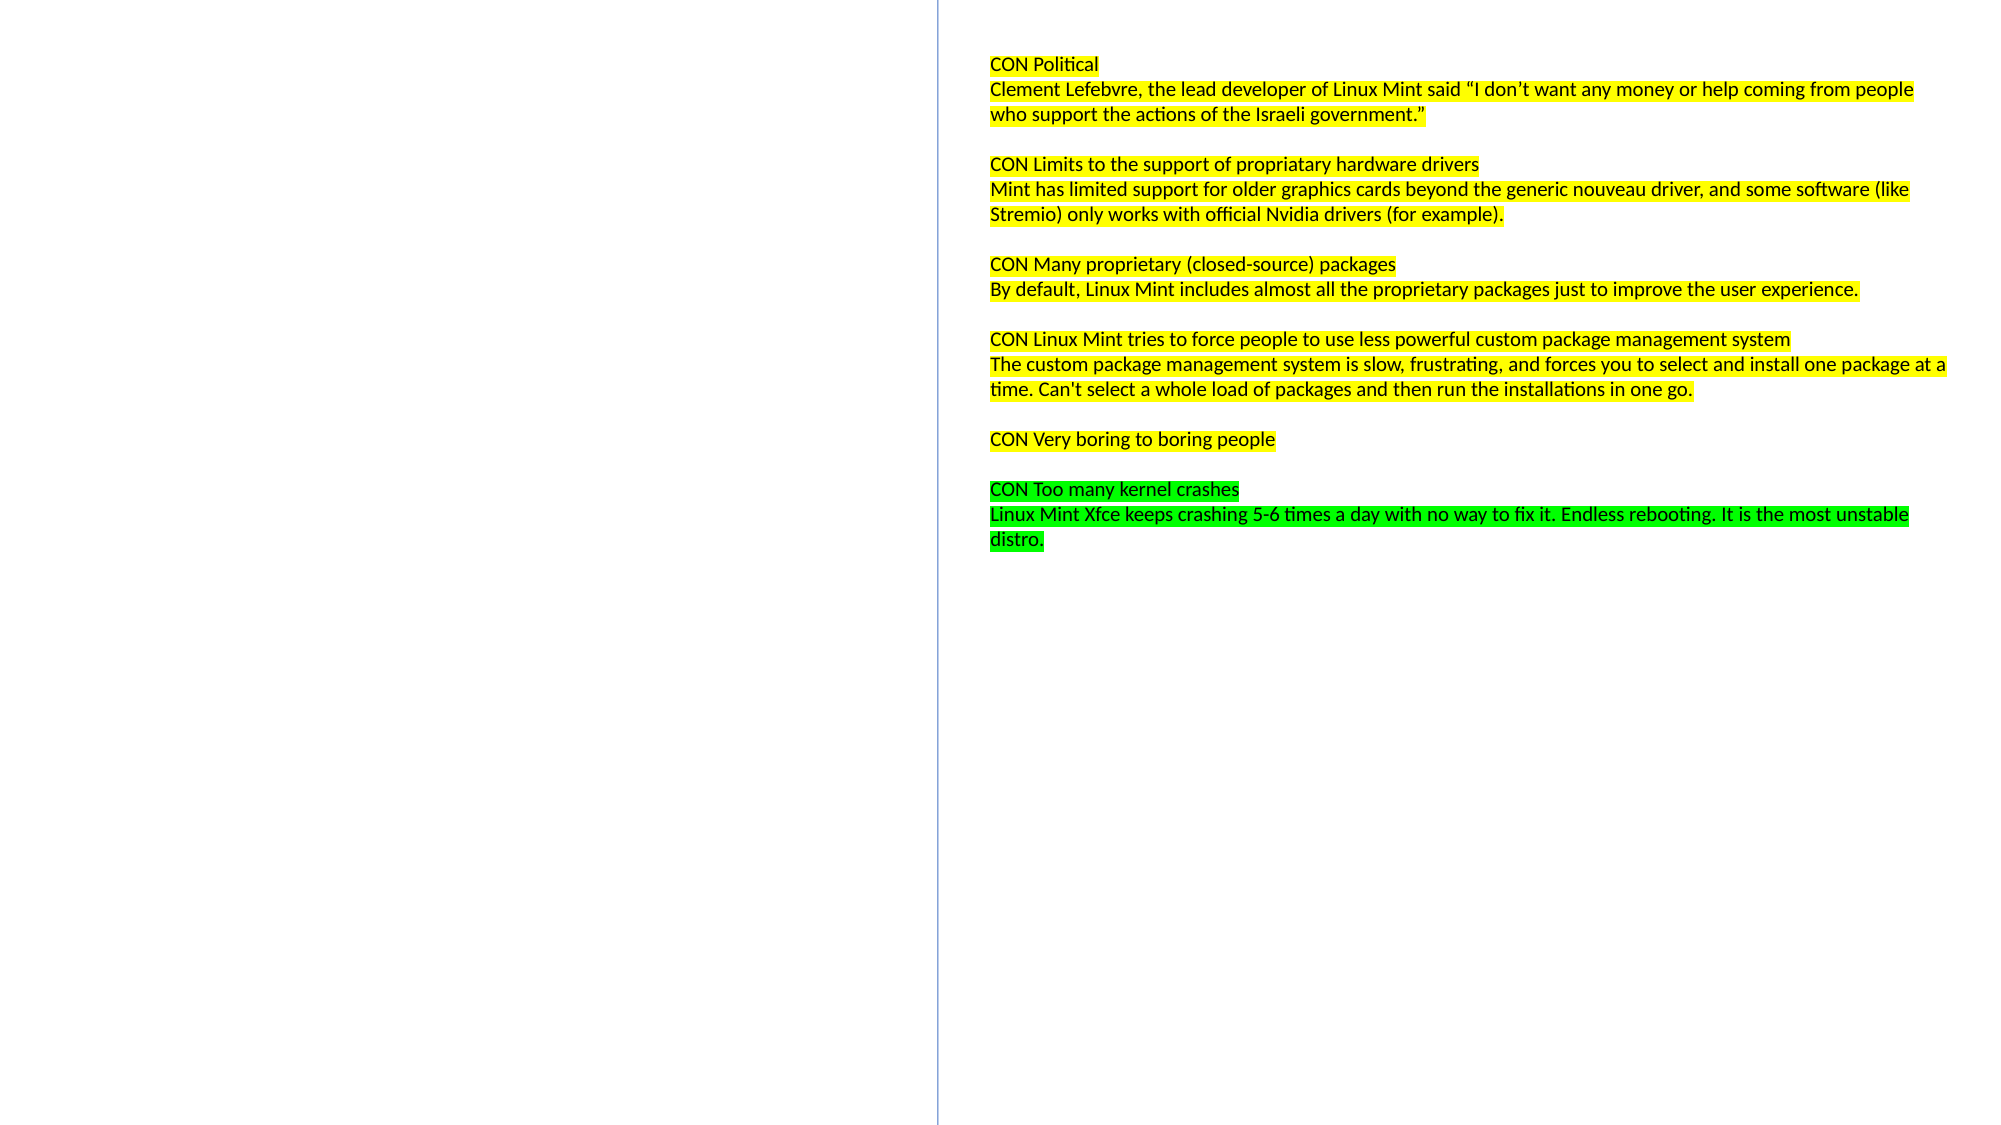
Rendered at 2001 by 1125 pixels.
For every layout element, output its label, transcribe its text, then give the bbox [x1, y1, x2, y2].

text_box CON Political Clement Lefebvre, the lead developer of Linux Mint said “I don’t want any money or help coming from people who support the actions of the Israeli government.” CON Limits to the support of propriatary hardware drivers Mint has limited support for older graphics cards beyond the generic nouveau driver, and some software (like Stremio) only works with official Nvidia drivers (for example). CON Many proprietary (closed-source) packages By default, Linux Mint includes almost all the proprietary packages just to improve the user experience. CON Linux Mint tries to force people to use less powerful custom package management system The custom package management system is slow, frustrating, and forces you to select and install one package at a time. Can't select a whole load of packages and then run the installations in one go. CON Very boring to boring people CON Too many kernel crashes Linux Mint Xfce keeps crashing 5-6 times a day with no way to fix it. Endless rebooting. It is the most unstable distro. [975, 43, 1962, 558]
